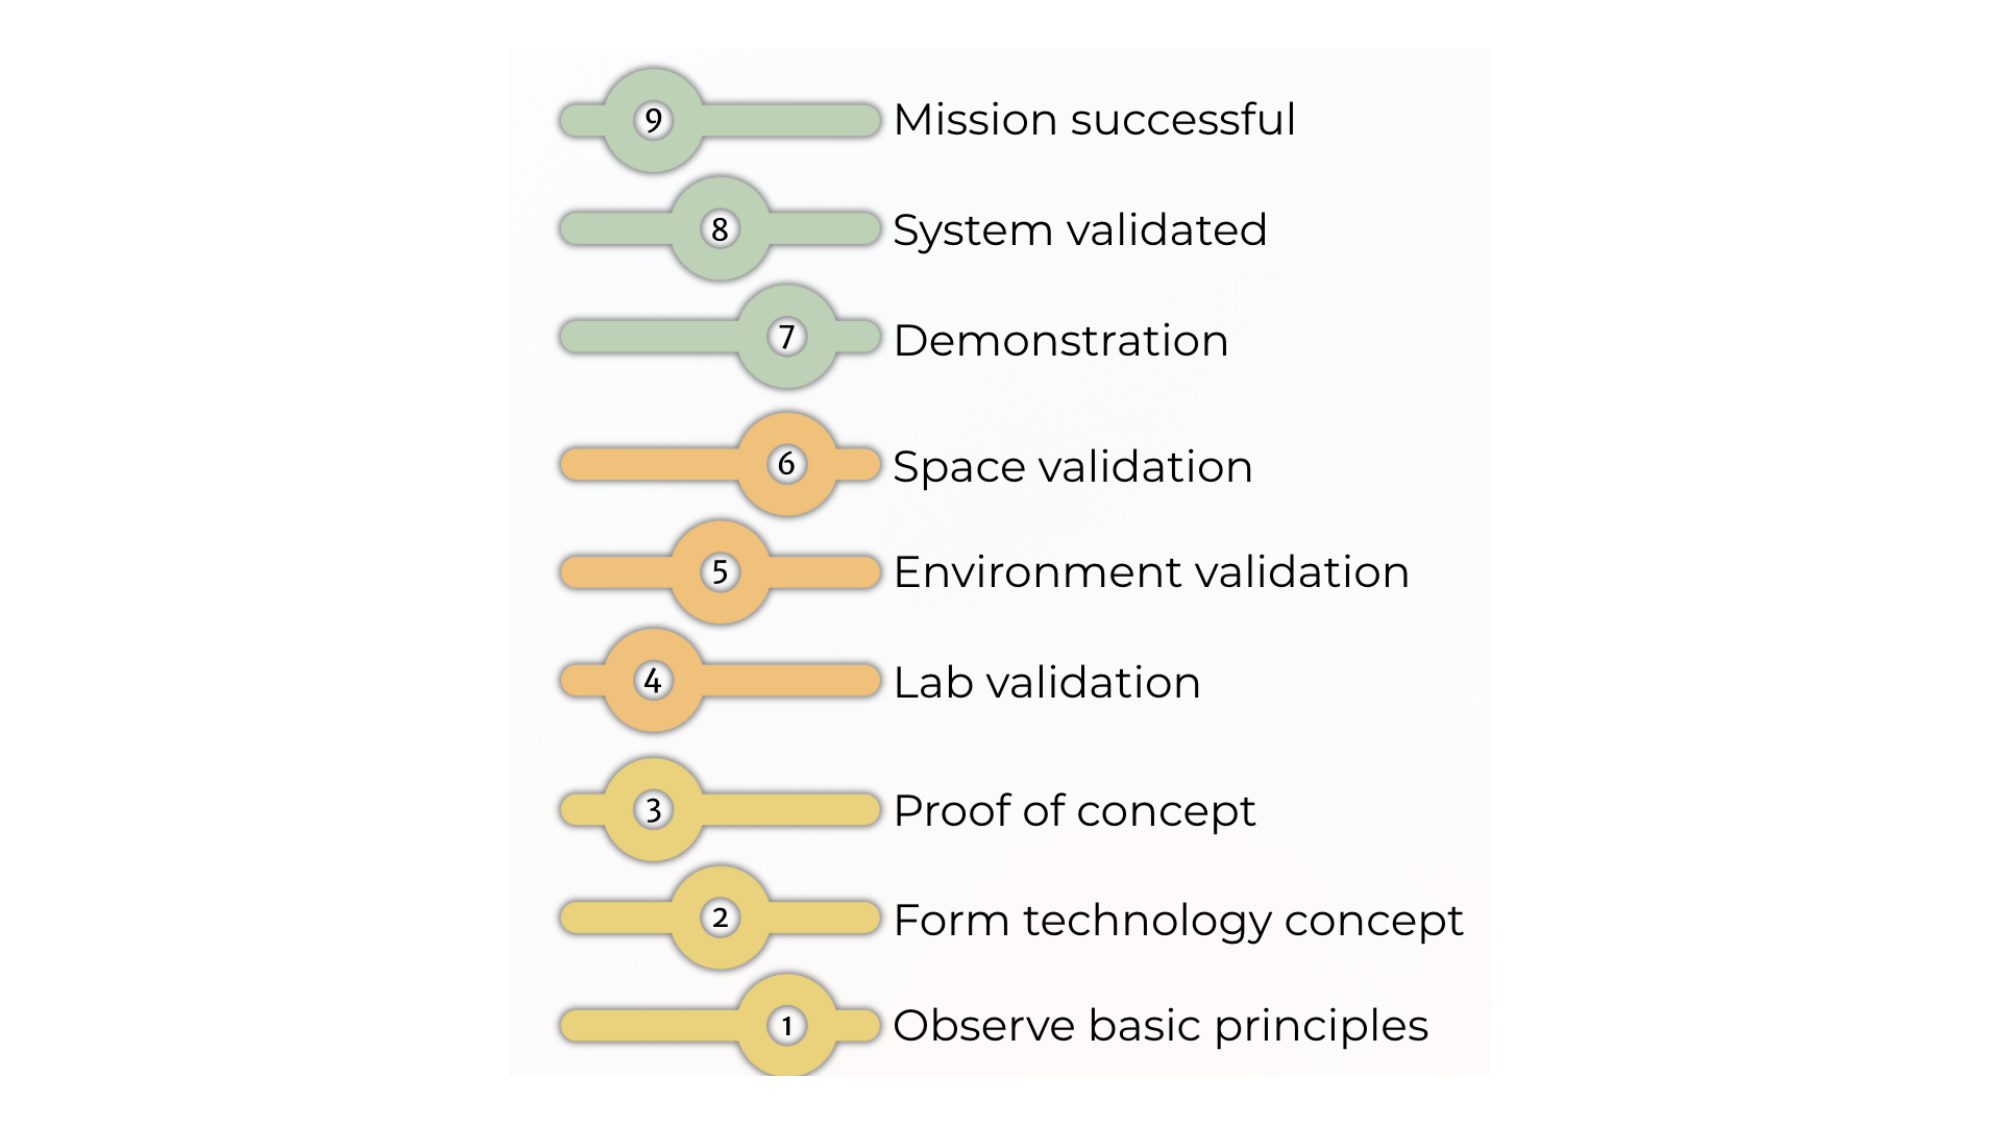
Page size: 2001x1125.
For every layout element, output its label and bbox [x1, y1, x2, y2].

picture [508, 48, 1492, 1077]
